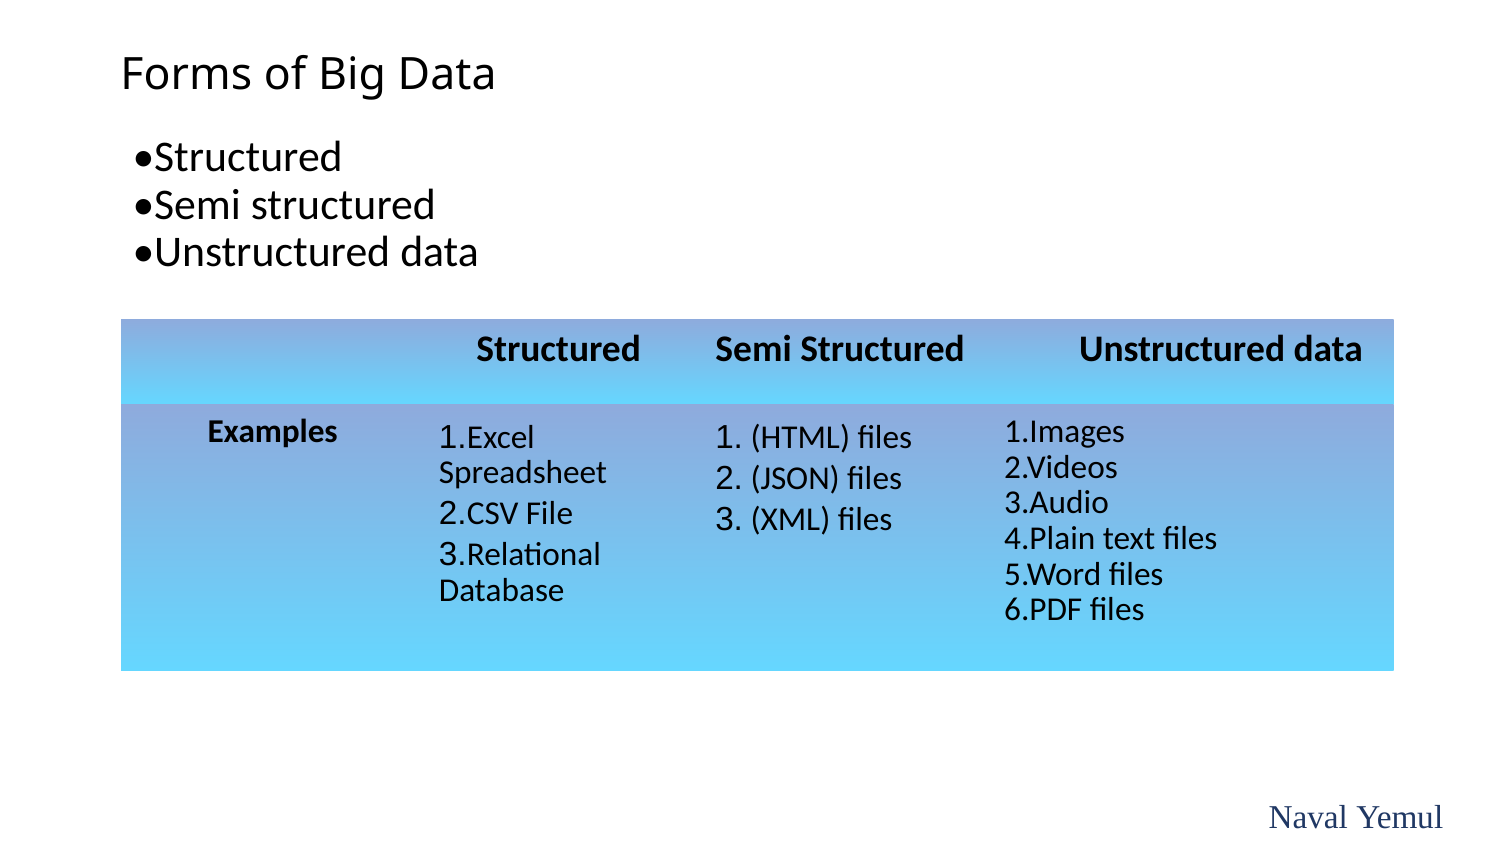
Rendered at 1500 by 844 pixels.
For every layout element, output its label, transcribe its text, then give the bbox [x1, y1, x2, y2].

table_header Semi Structured [704, 319, 993, 404]
table_cell 1. (HTML) files 2. (JSON) files 3. (XML) files [704, 404, 993, 671]
text_box Naval Yemul [1253, 788, 1499, 844]
title Forms of Big Data [109, 39, 1333, 111]
list •Structured •Semi structured •Unstructured data [121, 122, 1321, 319]
table_header Structured [428, 319, 704, 404]
table_cell 1.Images 2.Videos 3.Audio 4.Plain text files 5.Word files 6.PDF files [993, 404, 1394, 671]
table_header [121, 319, 428, 404]
table_header Unstructured data [993, 319, 1394, 404]
table_cell Examples [121, 404, 428, 671]
table_cell 1.Excel Spreadsheet 2.CSV File 3.Relational Database [428, 404, 704, 671]
